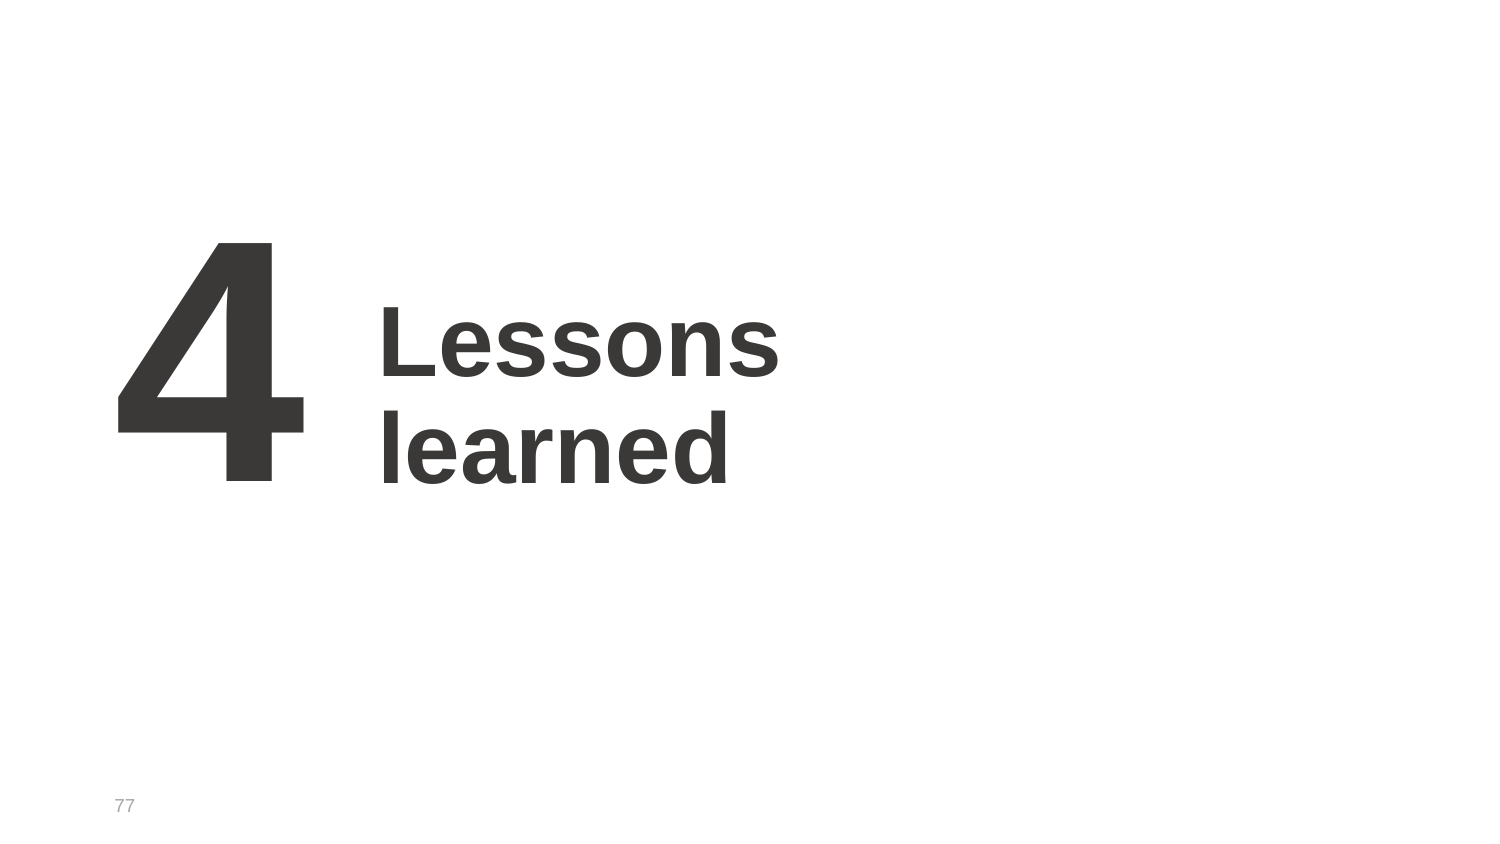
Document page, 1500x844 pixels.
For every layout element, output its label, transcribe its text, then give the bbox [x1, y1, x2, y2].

text_box Lessons learned [365, 210, 1397, 512]
title 4 [102, 210, 323, 562]
slide_number 77 [103, 782, 441, 827]
